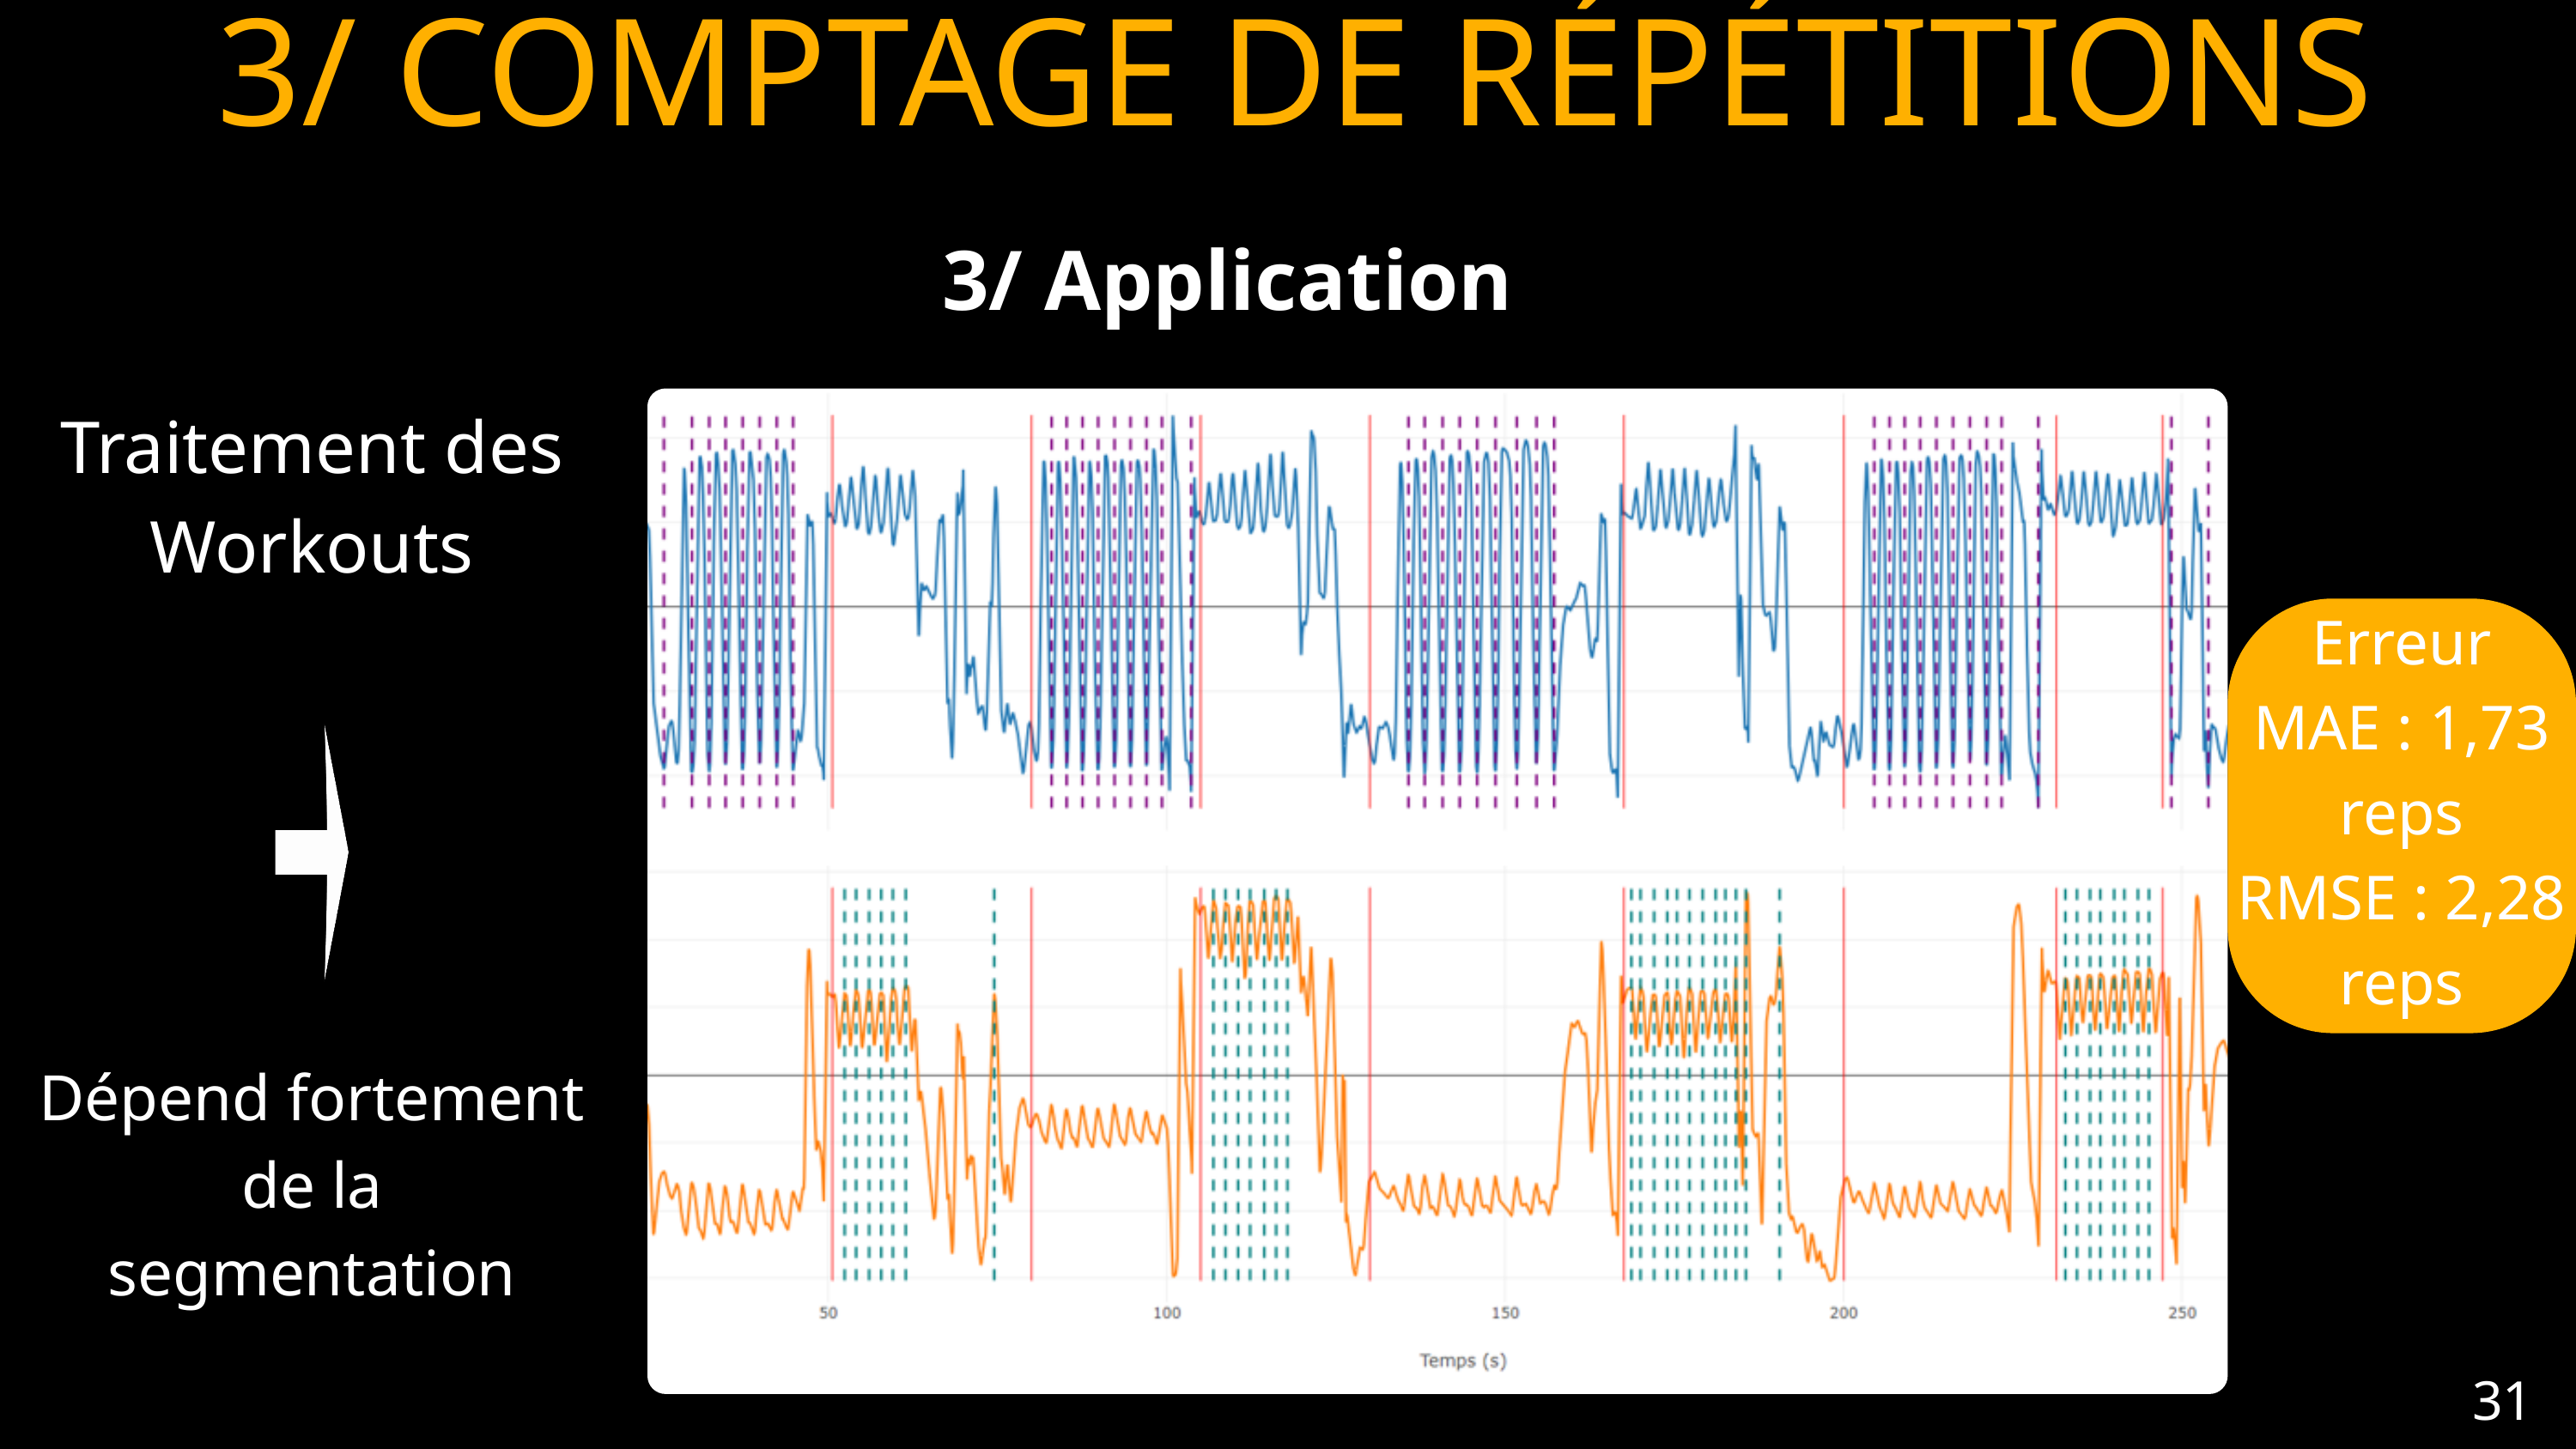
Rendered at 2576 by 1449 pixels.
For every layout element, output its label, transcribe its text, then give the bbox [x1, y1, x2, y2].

text_box 3/ COMPTAGE DE RÉPÉTITIONS [0, 0, 2576, 155]
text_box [2227, 597, 2576, 1034]
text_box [647, 388, 2228, 1395]
text_box [275, 724, 349, 982]
text_box Dépend fortement de la segmentation [32, 1045, 592, 1308]
text_box 31 [2472, 1355, 2534, 1431]
text_box 3/ Application [942, 210, 1634, 327]
text_box Traitement des Workouts [0, 387, 645, 588]
